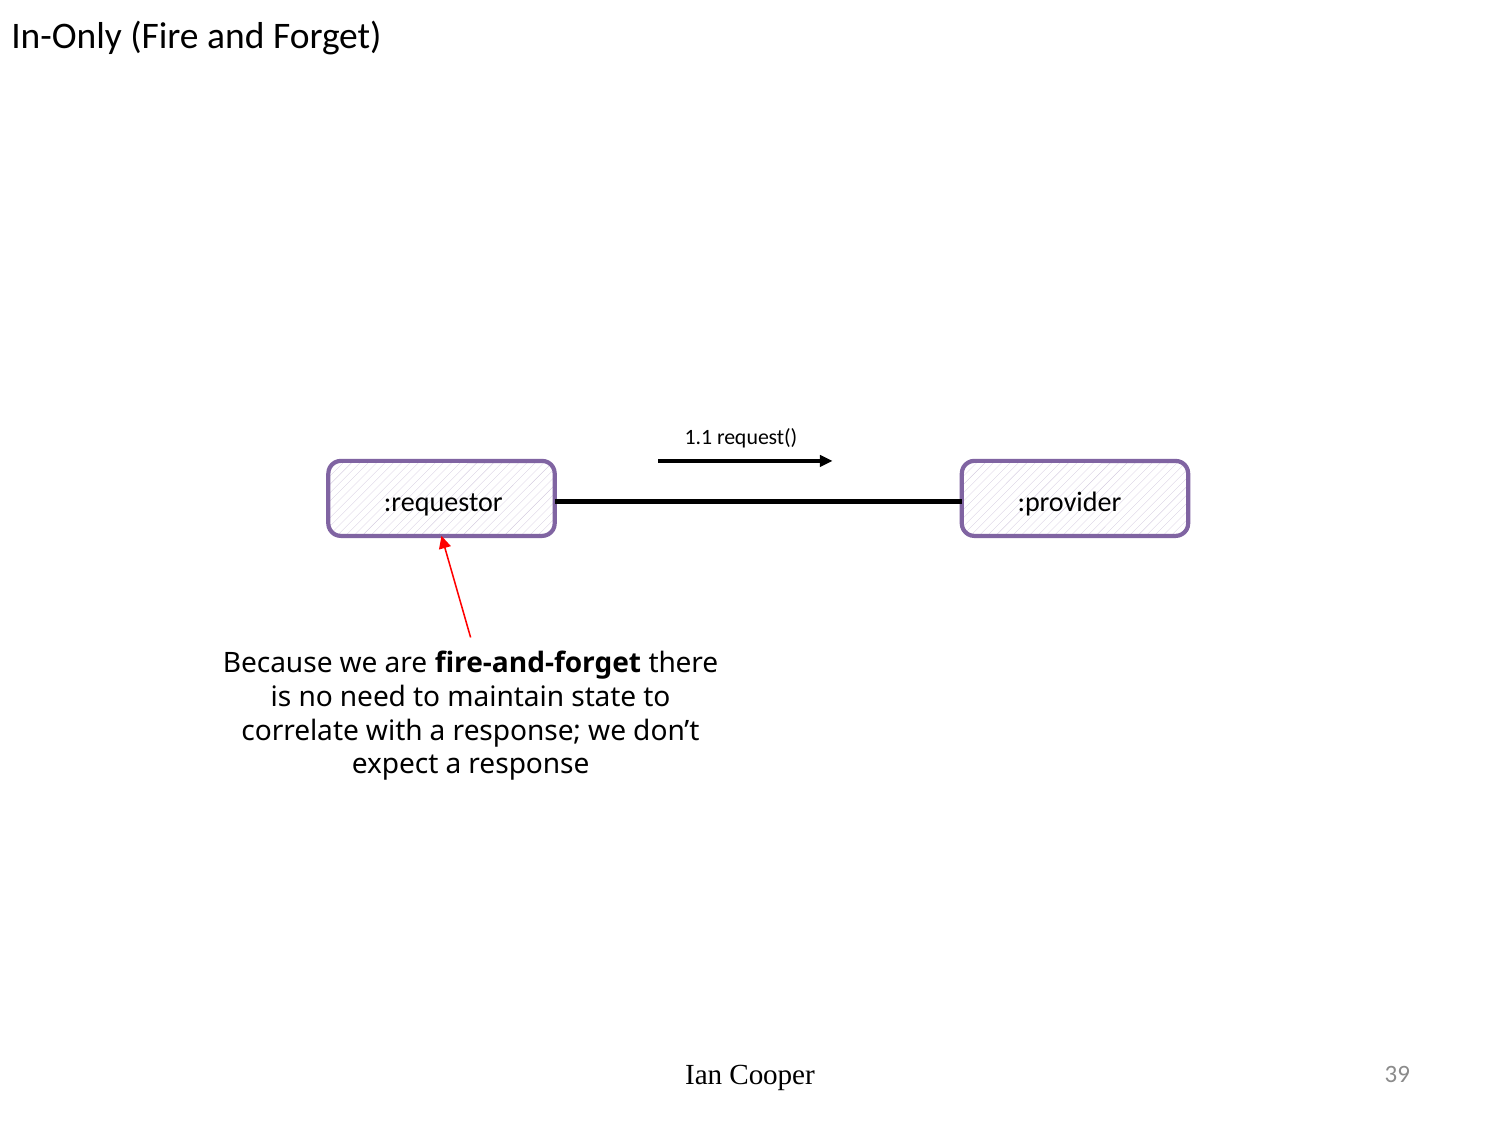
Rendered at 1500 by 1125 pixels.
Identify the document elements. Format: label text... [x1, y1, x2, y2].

slide_number 39 [1074, 1042, 1425, 1103]
text_box 1.1 request() [669, 415, 818, 457]
text_box :provider [1002, 475, 1148, 525]
footer Ian Cooper [512, 1042, 988, 1103]
text_box In-Only (Fire and Forget) [0, 0, 1500, 68]
text_box Because we are fire-and-forget there is no need to maintain state to correlate with a response; we don’t expect a response [203, 637, 738, 787]
text_box [326, 458, 557, 539]
text_box :requestor [369, 475, 526, 525]
text_box [959, 458, 1191, 539]
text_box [441, 535, 471, 638]
